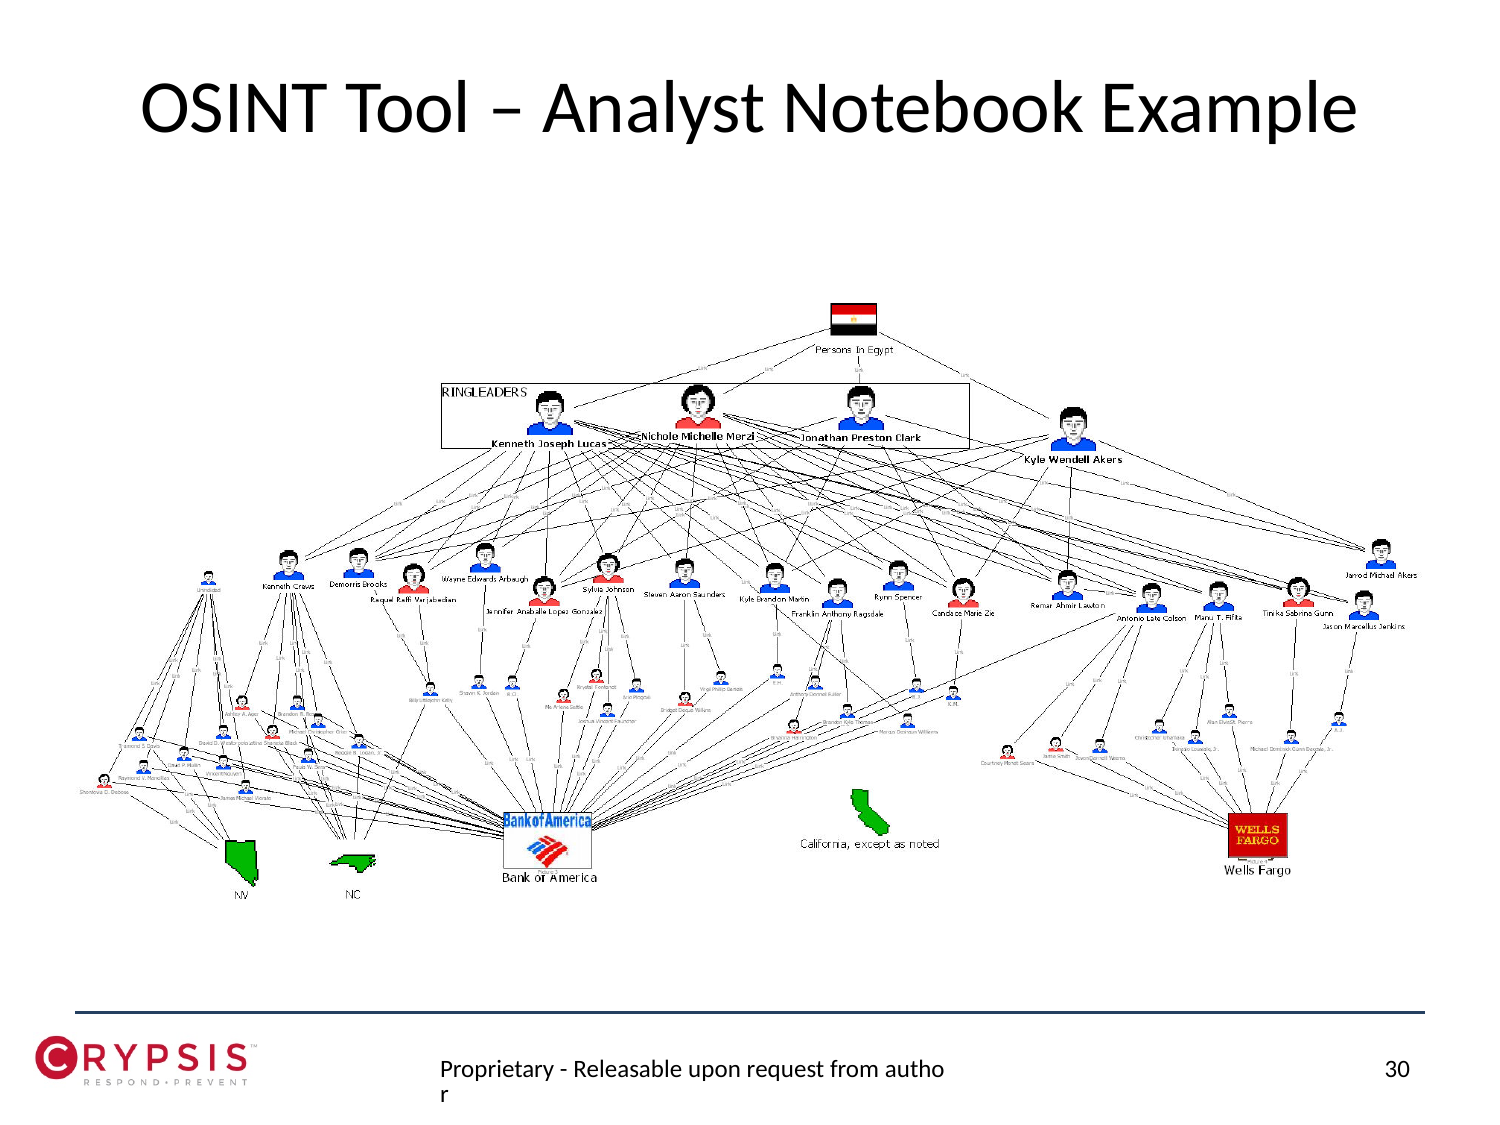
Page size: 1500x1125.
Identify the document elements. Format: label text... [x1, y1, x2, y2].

slide_number 30 [1074, 1037, 1425, 1098]
picture [33, 1032, 259, 1088]
footer Proprietary - Releasable upon request from author [425, 1037, 963, 1098]
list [74, 230, 1426, 974]
title OSINT Tool – Analyst Notebook Example [75, 24, 1425, 180]
